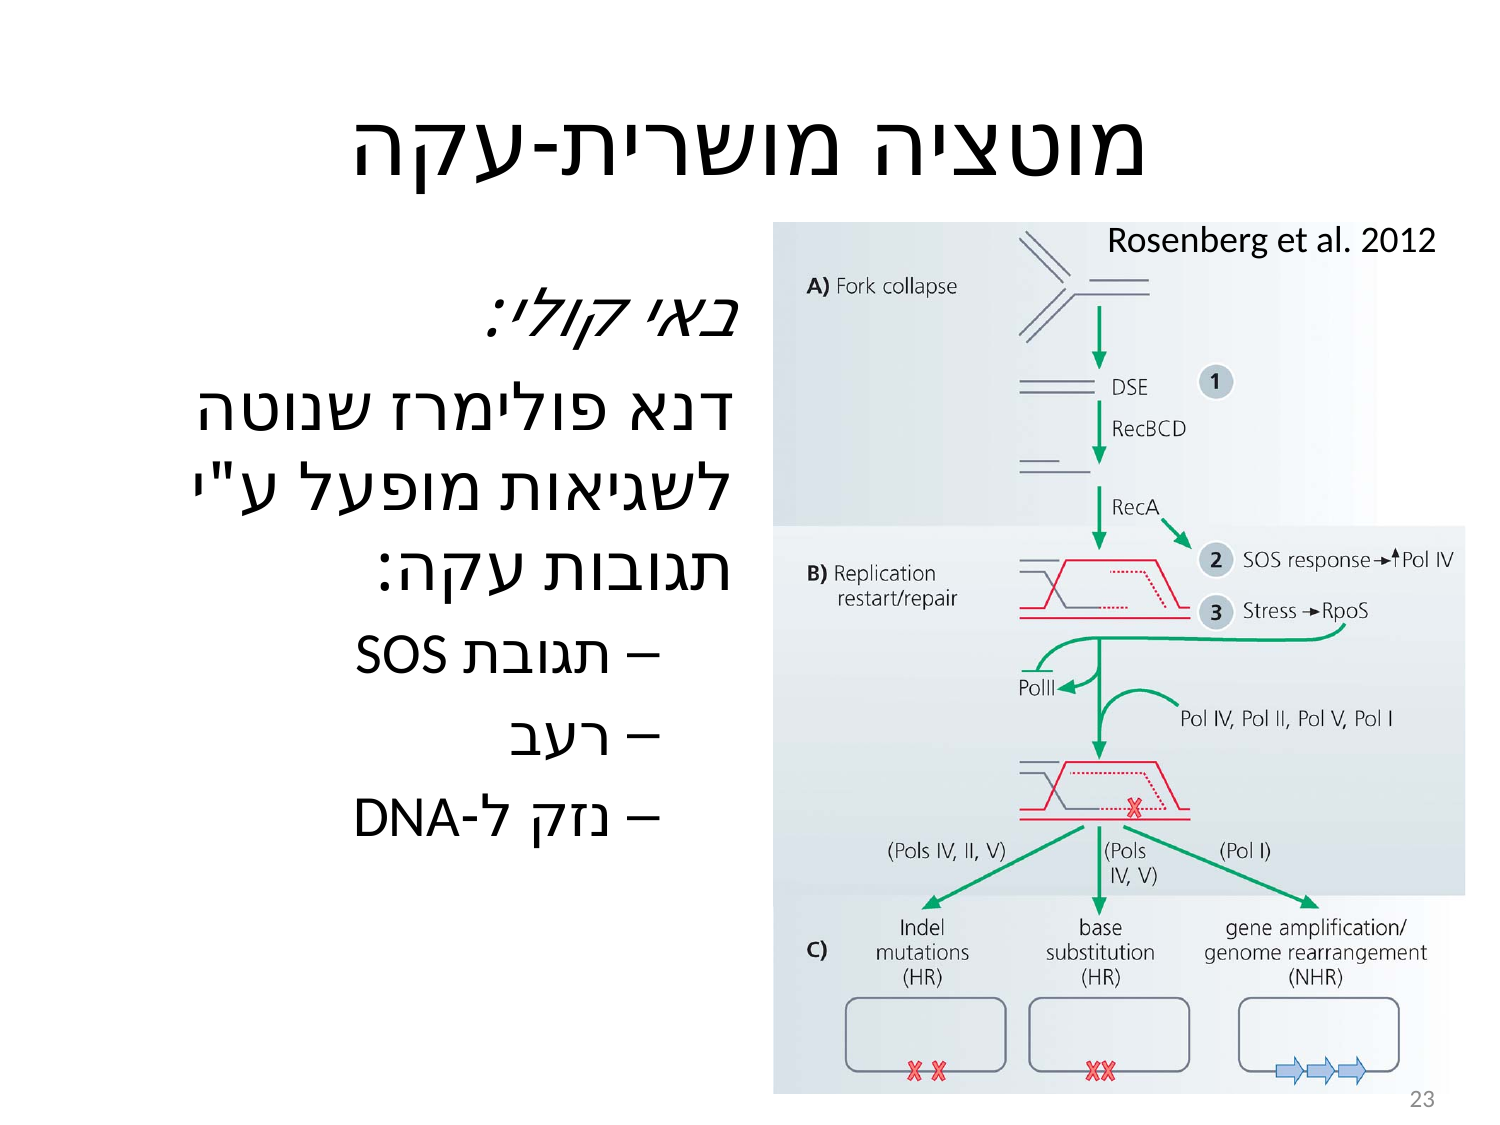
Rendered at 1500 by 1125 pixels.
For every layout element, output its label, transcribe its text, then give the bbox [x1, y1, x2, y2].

text_box Rosenberg et al. 2012 [1092, 208, 1500, 268]
text_box 23 [1100, 1103, 1450, 1125]
title מוטציה מושרית-עקה [75, 45, 1425, 233]
list באי קולי: דנא פולימרז שנוטה לשגיאות מופעל ע"י תגובות עקה: תגובת SOS רעב נזק ל-DNA [75, 262, 750, 1063]
picture [773, 221, 1467, 1095]
